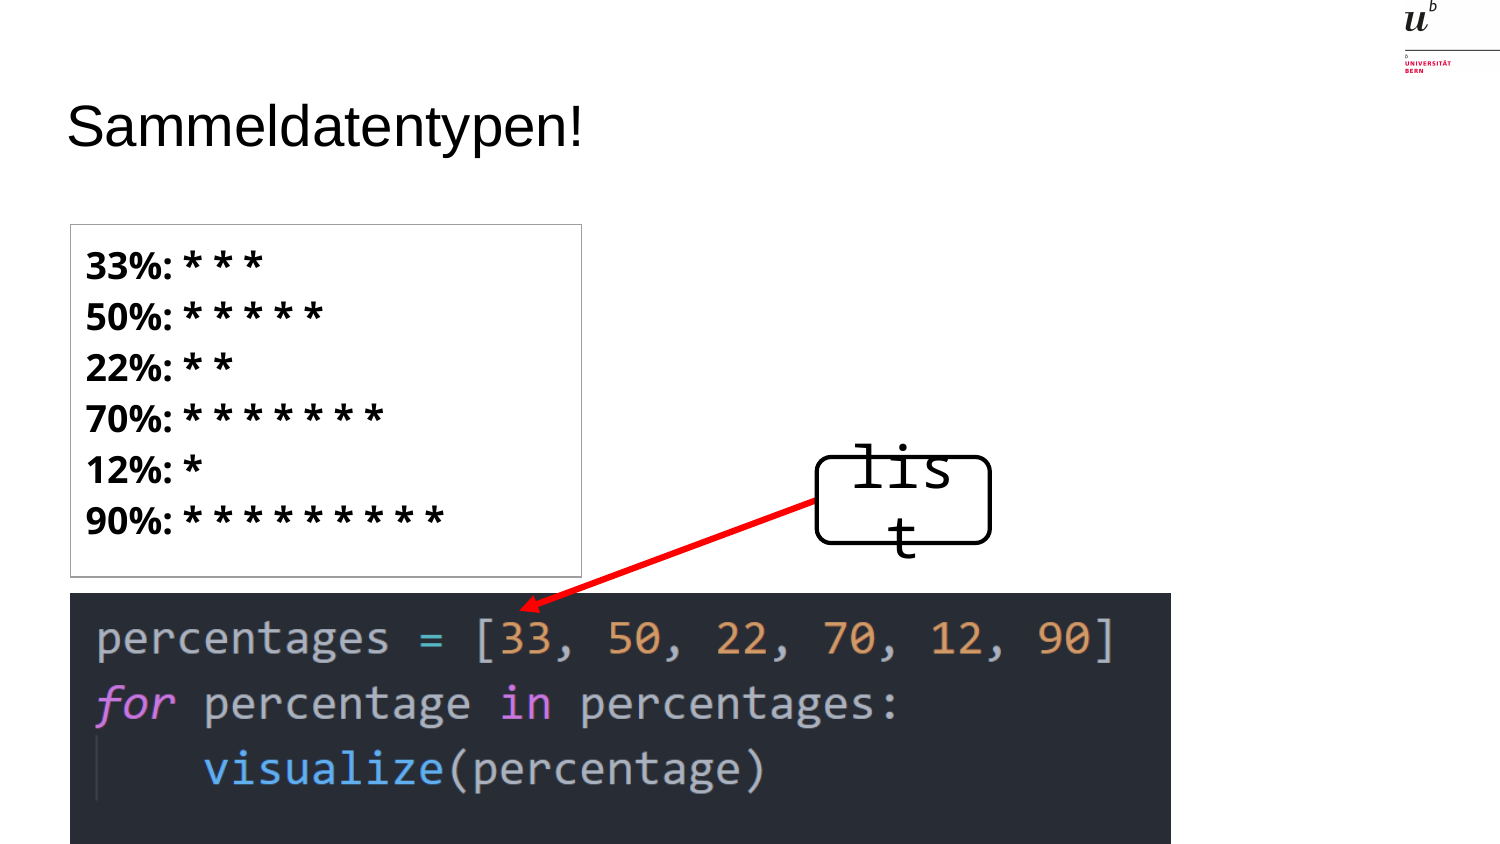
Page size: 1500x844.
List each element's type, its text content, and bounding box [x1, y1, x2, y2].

picture [1405, 0, 1500, 73]
table_header 33%: * * * 50%: * * * * * 22%: * * 70%: * * * * * * * 12%: * 90%: * * * * * * * * * [71, 225, 581, 576]
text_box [518, 499, 817, 611]
picture [70, 593, 1171, 844]
text_box list [814, 454, 992, 546]
title Sammeldatentypen! [51, 72, 1015, 167]
